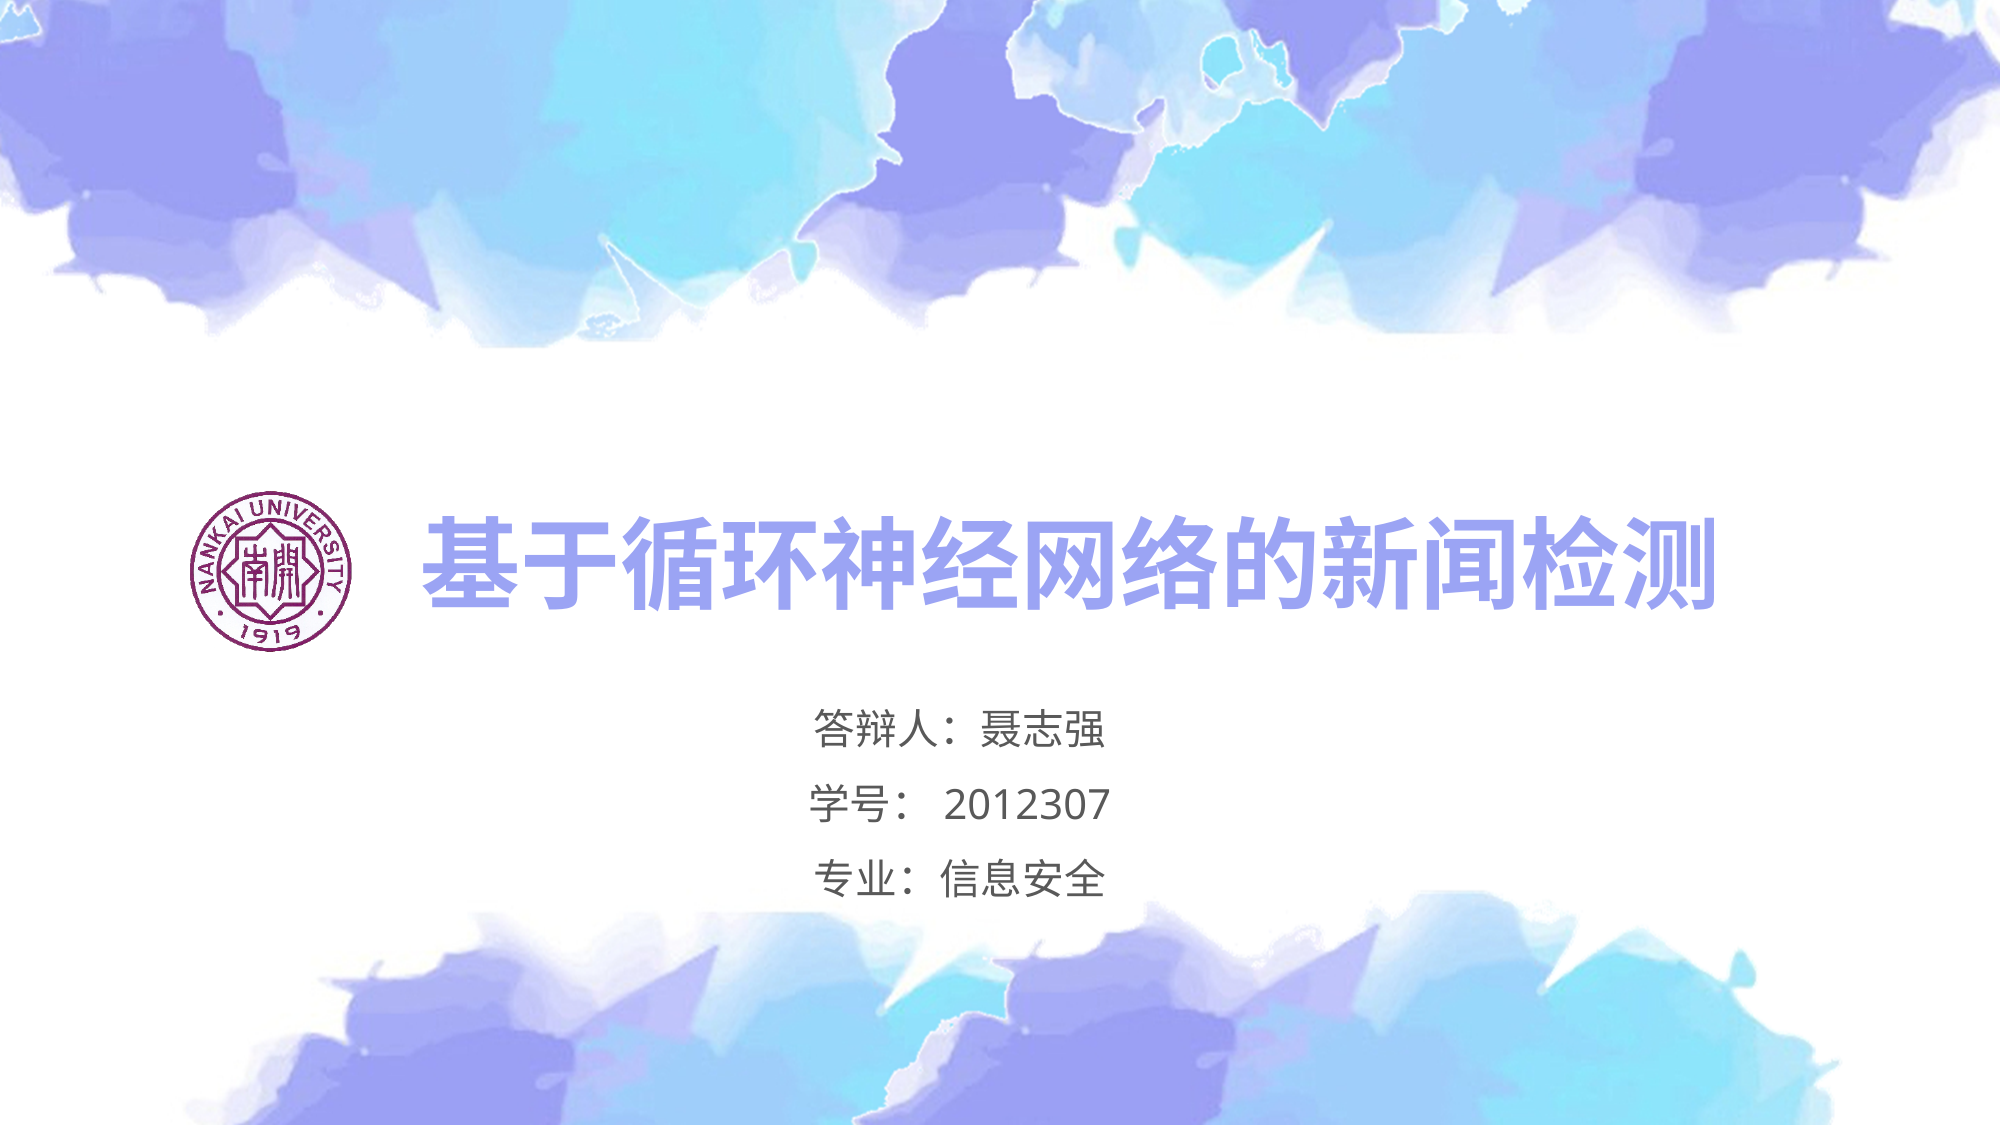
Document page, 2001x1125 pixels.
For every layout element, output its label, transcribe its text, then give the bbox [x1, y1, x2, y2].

text_box 基于循环神经网络的新闻检测 [405, 494, 1748, 630]
picture [0, 0, 2000, 1125]
text_box 答辩人：聂志强 学号：2012307 专业：信息安全 [595, 670, 1325, 985]
